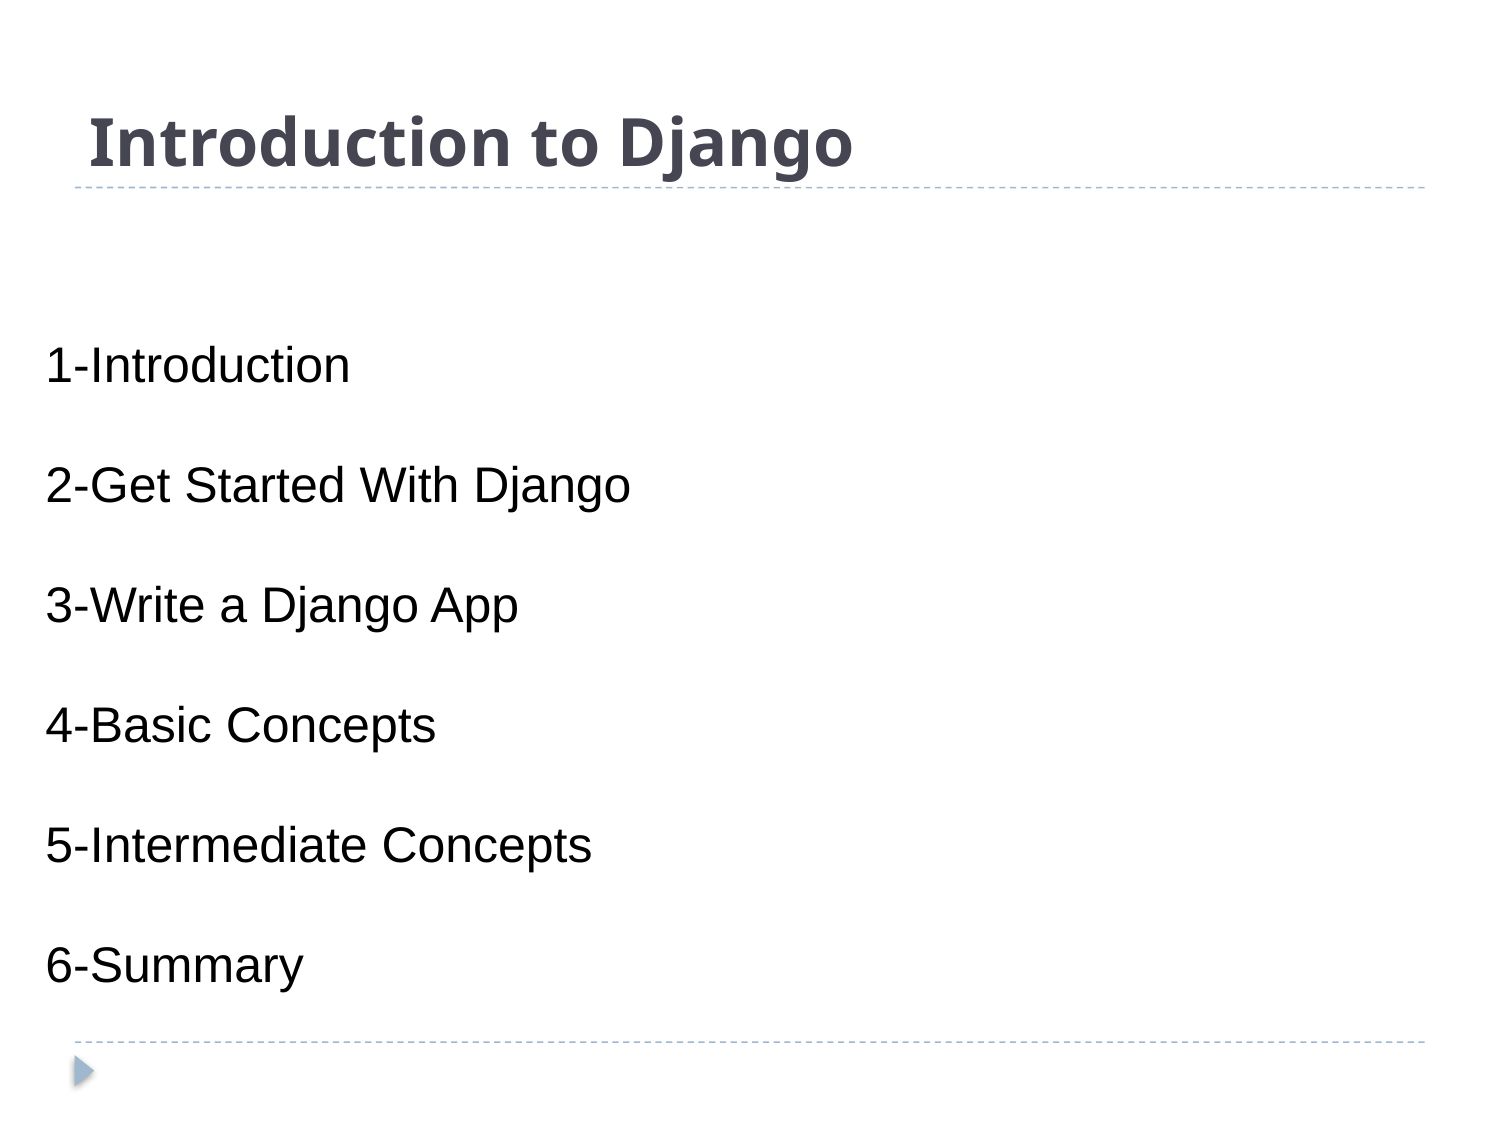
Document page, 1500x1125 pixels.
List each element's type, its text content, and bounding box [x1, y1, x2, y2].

text_box 1-Introduction 2-Get Started With Django 3-Write a Django App 4-Basic Concepts 5-Intermediate Concepts 6-Summary [30, 205, 1194, 1000]
title Introduction to Django [75, 24, 1425, 188]
